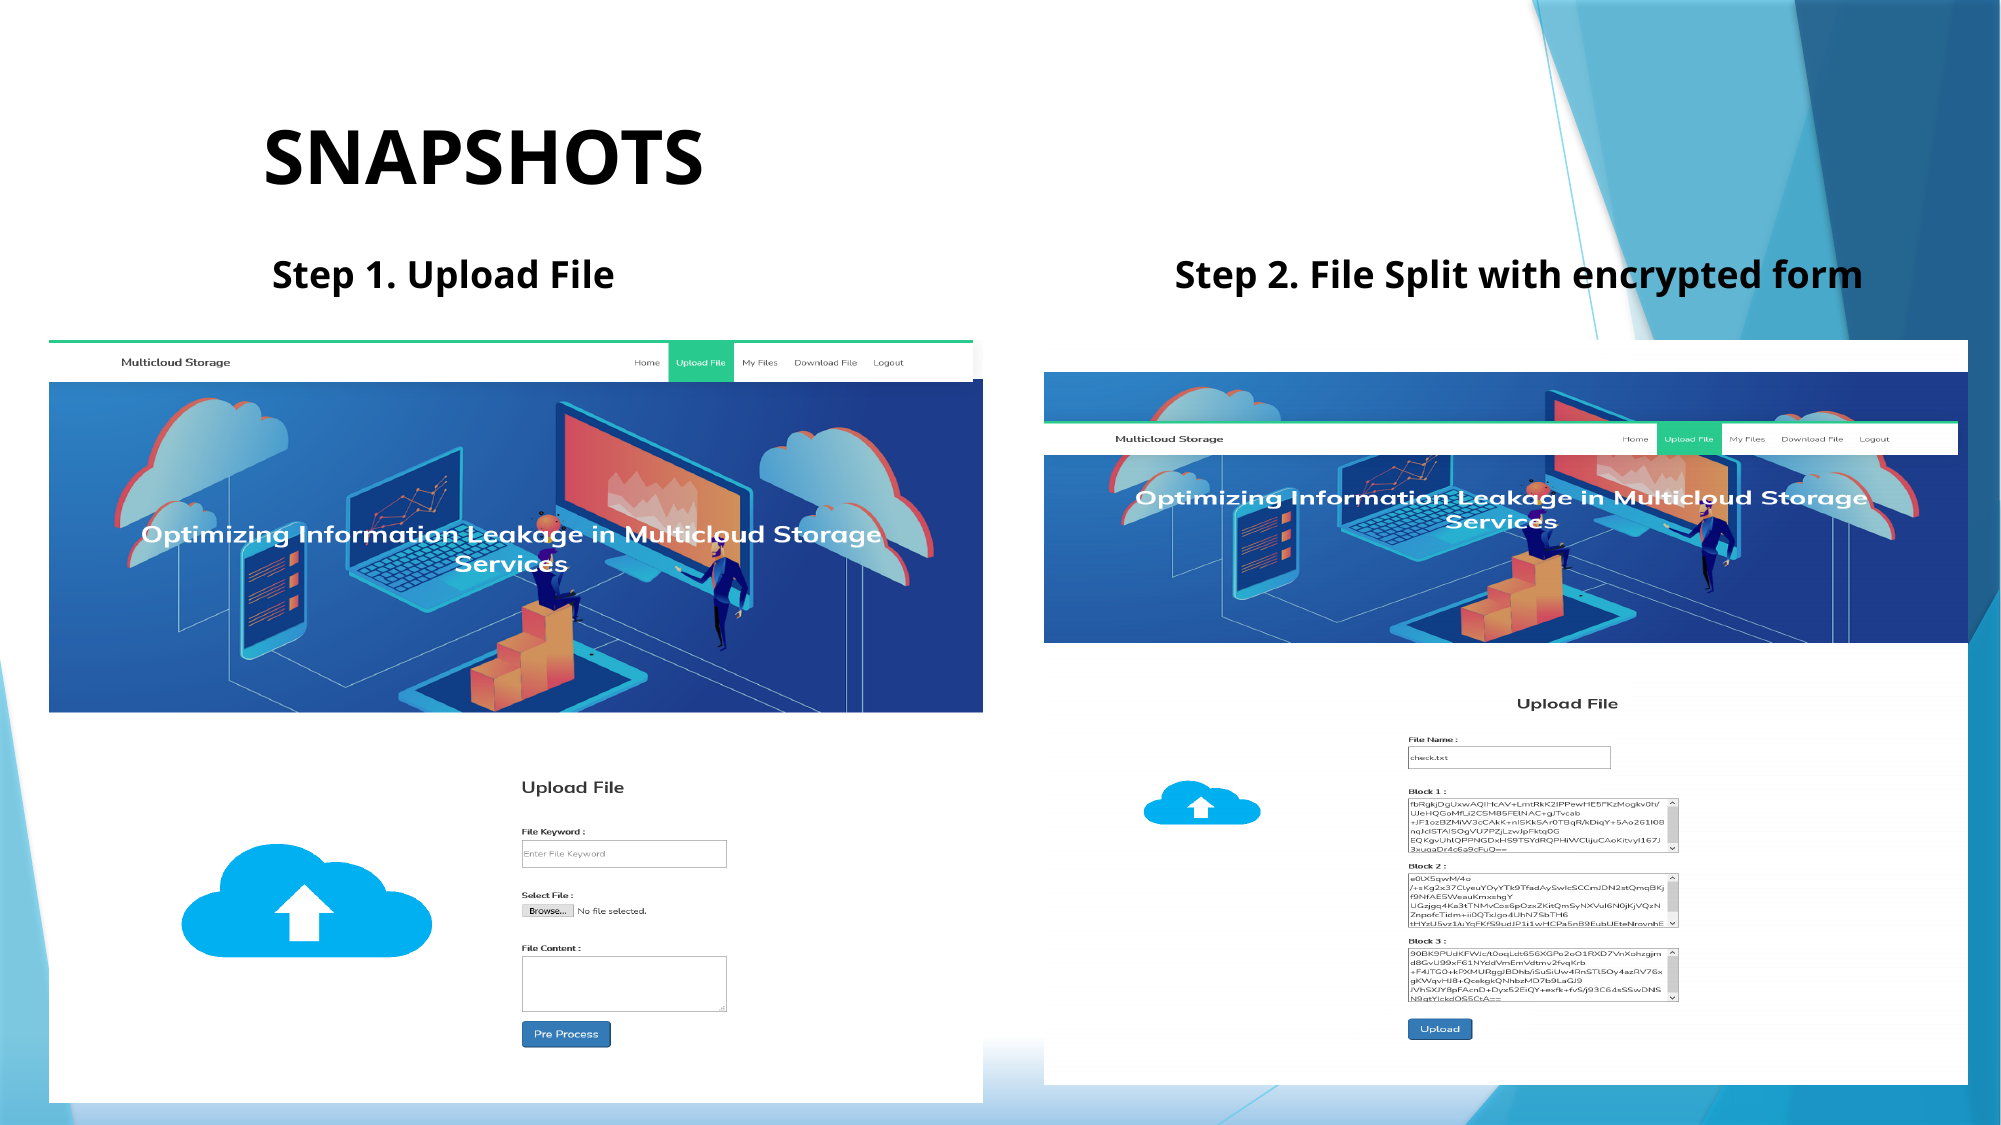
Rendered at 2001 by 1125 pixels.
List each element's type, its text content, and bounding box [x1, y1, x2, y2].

picture [49, 340, 983, 1103]
text_box SNAPSHOTS [248, 102, 720, 207]
picture [1044, 340, 1968, 1086]
text_box Step 1. Upload File [257, 244, 775, 304]
text_box Step 2. File Split with encrypted form [1159, 244, 1925, 304]
